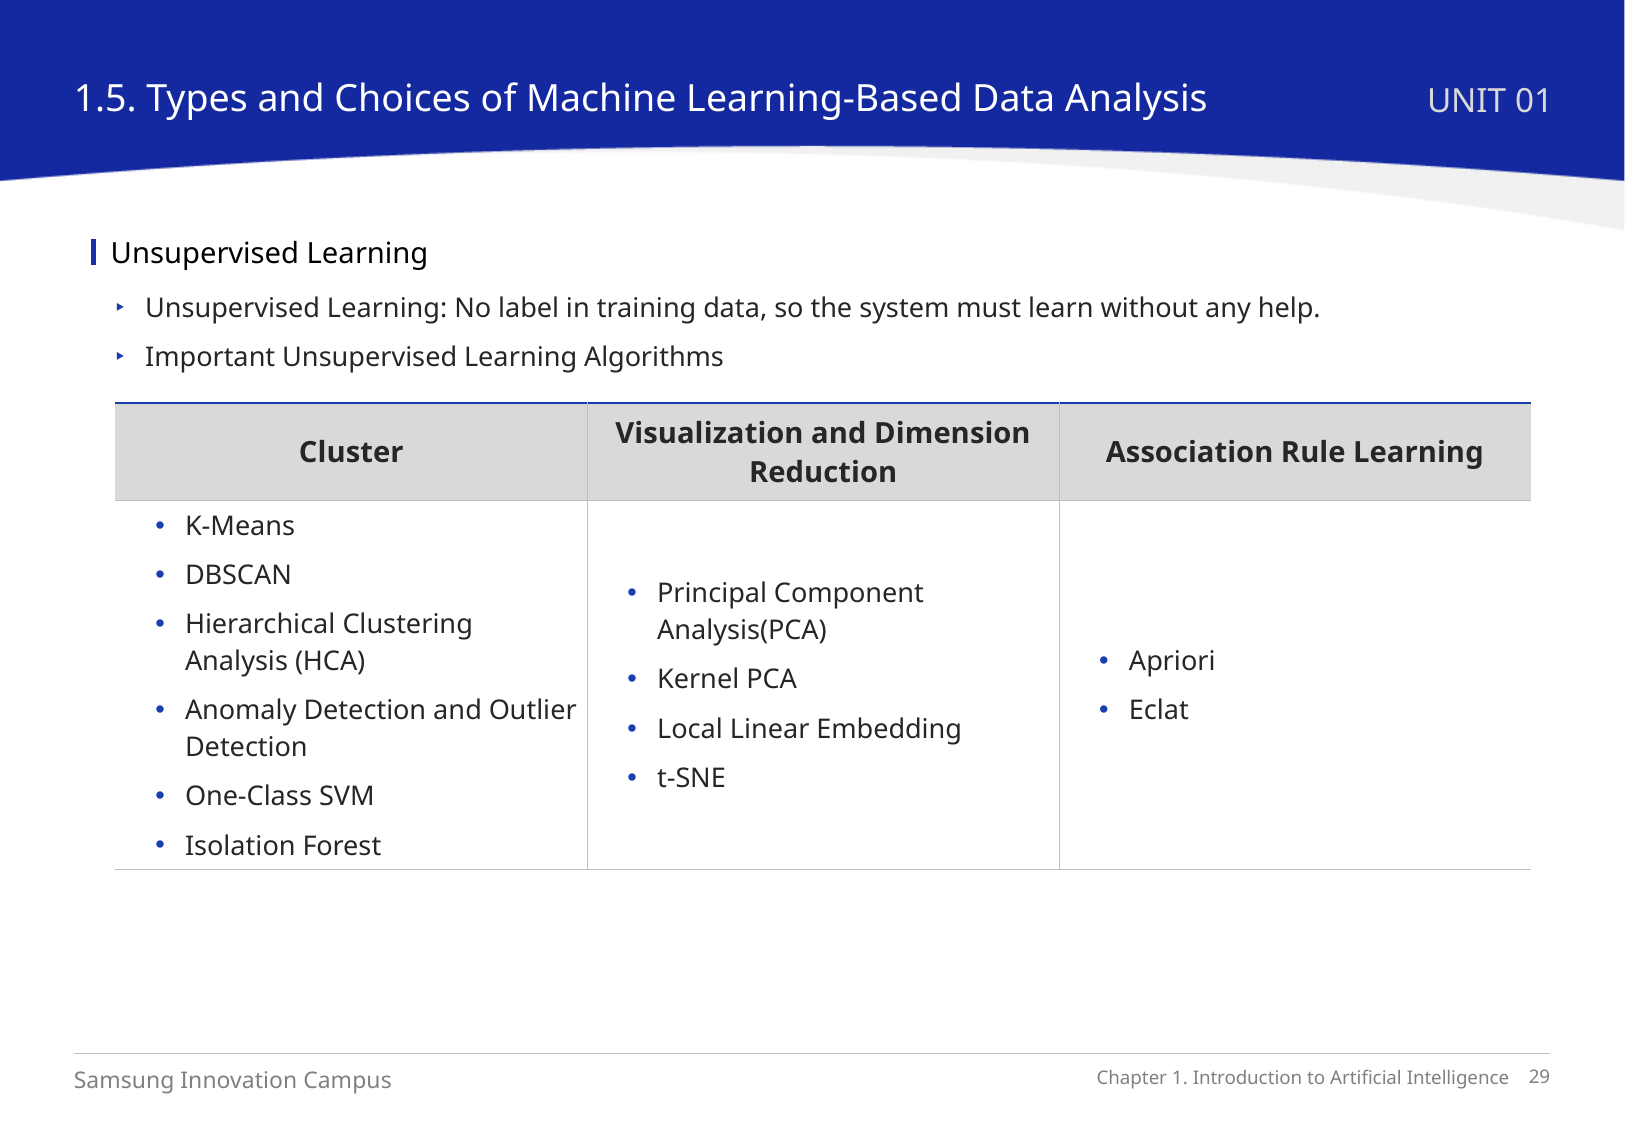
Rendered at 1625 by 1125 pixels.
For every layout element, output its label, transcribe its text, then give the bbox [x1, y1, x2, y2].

table_cell K-Means DBSCAN Hierarchical Clustering Analysis (HCA) Anomaly Detection and Outlier Detection One-Class SVM Isolation Forest [115, 501, 587, 869]
table_header Cluster [115, 404, 587, 500]
table_cell Apriori Eclat [1060, 501, 1531, 869]
table_header Visualization and Dimension Reduction [588, 404, 1059, 500]
text_box Unsupervised Learning [91, 233, 1599, 270]
table_cell Principal Component Analysis(PCA) Kernel PCA Local Linear Embedding t-SNE [588, 501, 1059, 869]
text_box Unsupervised Learning: No label in training data, so the system must learn without any help. Important Unsupervised Learning Algorithms [114, 278, 1532, 385]
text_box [73, 73, 1554, 120]
picture [0, 0, 1625, 1125]
table_header Association Rule Learning [1060, 404, 1531, 500]
